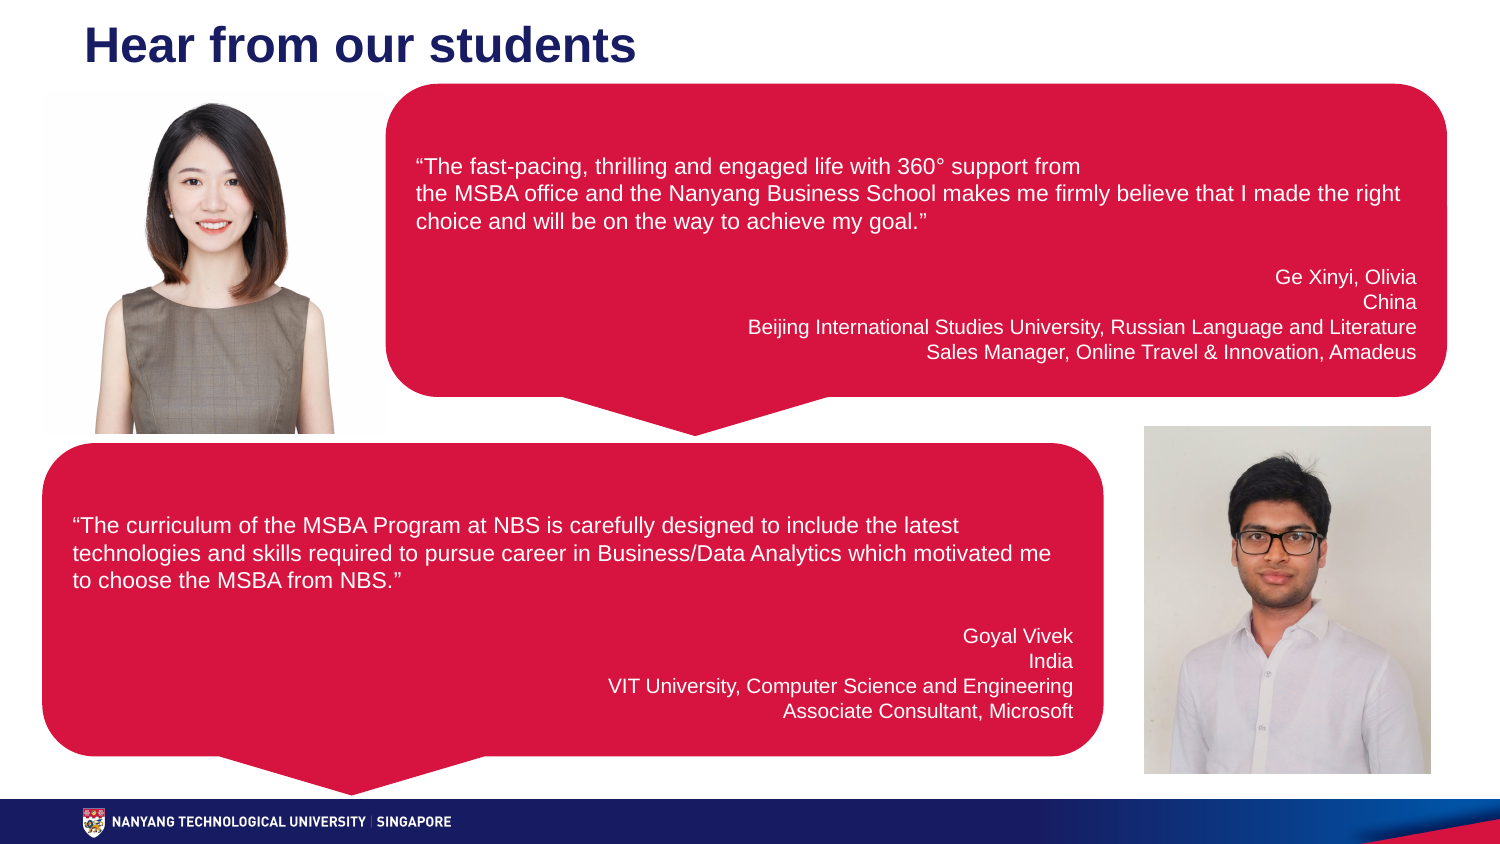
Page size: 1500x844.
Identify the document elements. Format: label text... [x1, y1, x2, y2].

text_box “The fast-pacing, thrilling and engaged life with 360° support from the MSBA office and the Nanyang Business School makes me firmly believe that I made the right choice and will be on the way to achieve my goal.” Ge Xinyi, Olivia China Beijing International Studies University, Russian Language and Literature Sales Manager, Online Travel & Innovation, Amadeus [391, 81, 1450, 439]
text_box “The curriculum of the MSBA Program at NBS is carefully designed to include the latest technologies and skills required to pursue career in Business/Data Analytics which motivated me to choose the MSBA from NBS.” Goyal Vivek India VIT University, Computer Science and Engineering Associate Consultant, Microsoft [40, 441, 1106, 798]
picture [1144, 426, 1431, 774]
text_box Hear from our students [72, 0, 1065, 96]
picture [0, 799, 1500, 844]
picture [41, 90, 386, 435]
